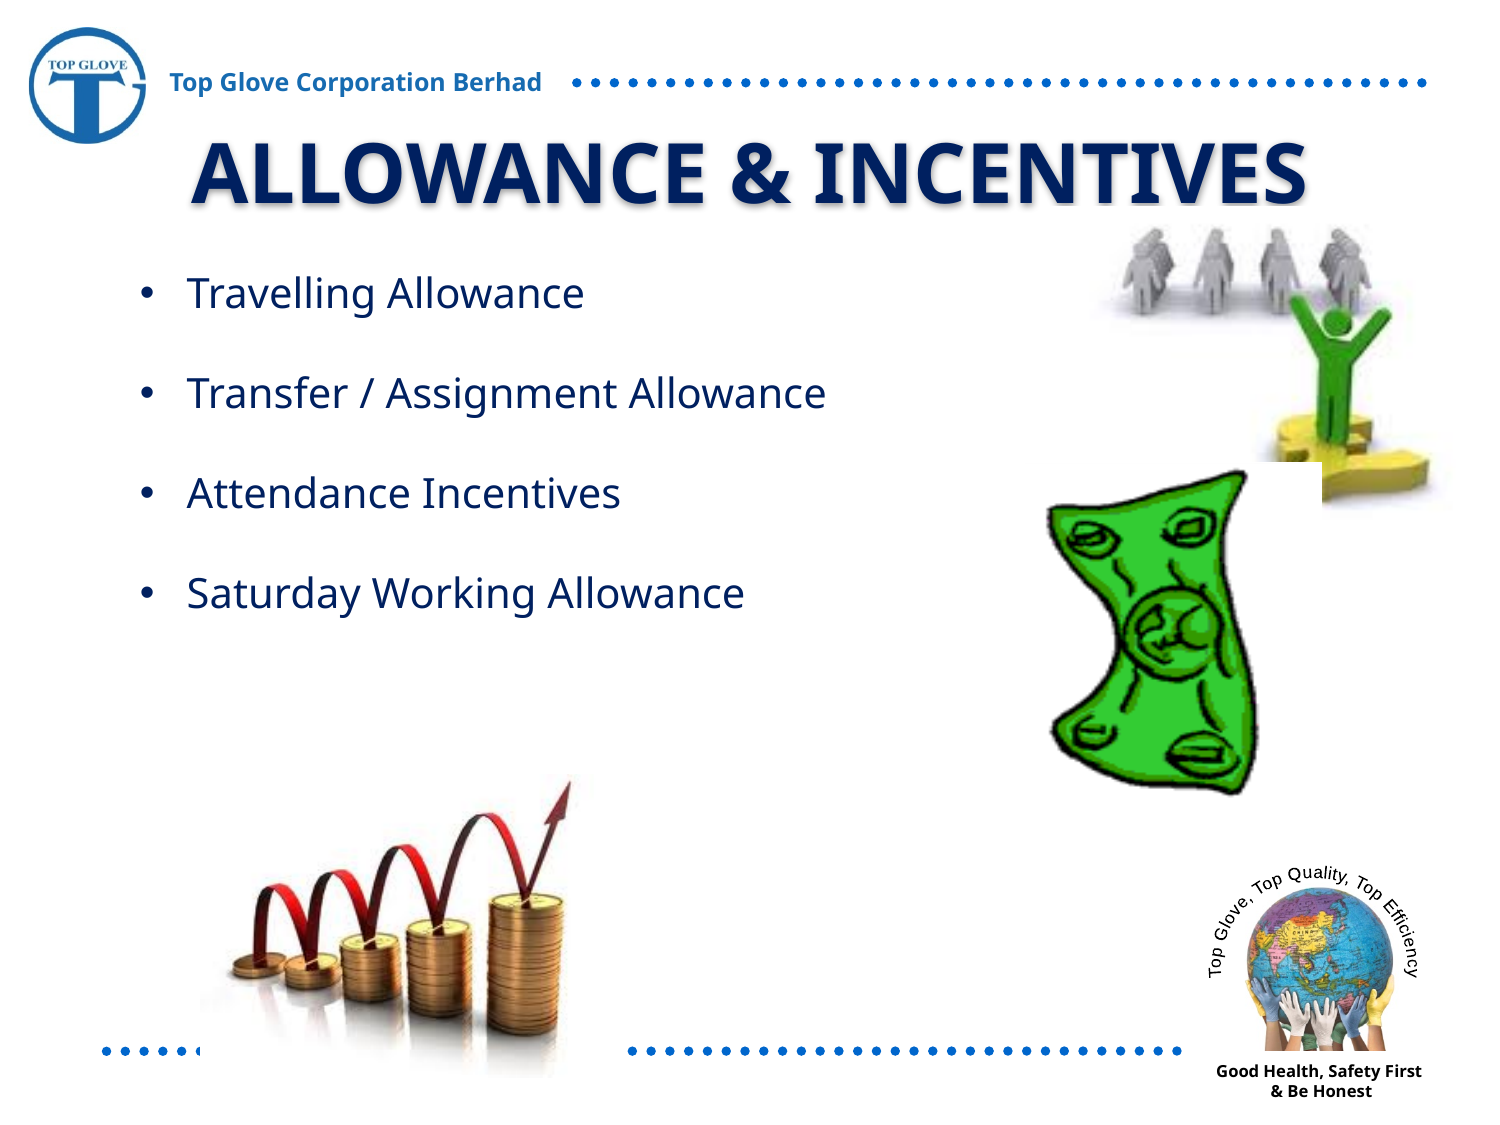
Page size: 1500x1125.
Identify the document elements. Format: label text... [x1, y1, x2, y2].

picture [1024, 206, 1484, 801]
text_box Travelling Allowance Transfer / Assignment Allowance Attendance Incentives Saturday Working Allowance [124, 259, 1046, 725]
picture [28, 27, 146, 144]
text_box ALLOWANCE & INCENTIVES [74, 76, 1425, 264]
picture [1239, 882, 1403, 1051]
picture [199, 774, 626, 1078]
